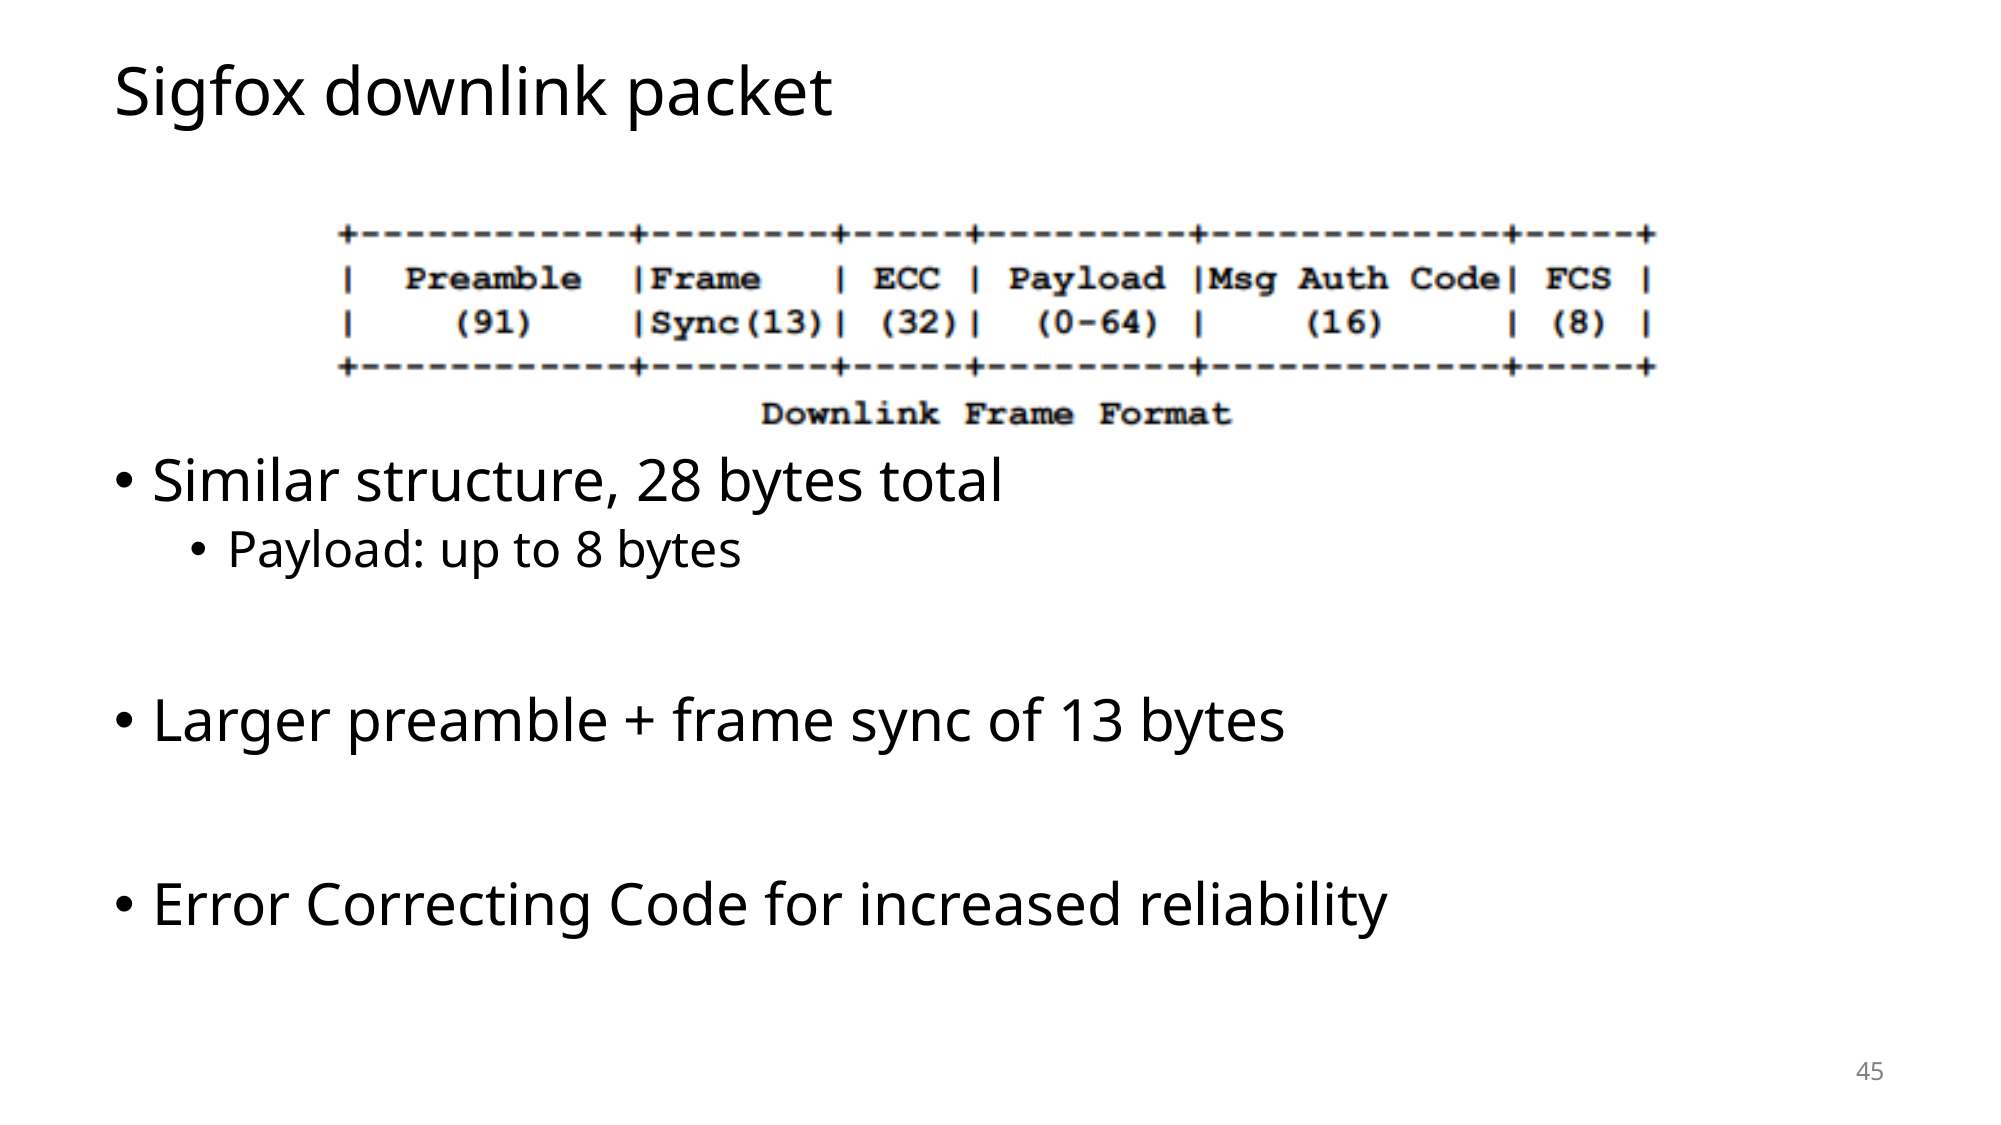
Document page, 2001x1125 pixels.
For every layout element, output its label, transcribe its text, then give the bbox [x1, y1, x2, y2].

title Sigfox downlink packet [99, 37, 1900, 150]
list Similar structure, 28 bytes total Payload: up to 8 bytes Larger preamble + frame sync of 13 bytes Error Correcting Code for increased reliability [99, 443, 1900, 1013]
slide_number 45 [1749, 1042, 1900, 1103]
picture [328, 209, 1671, 443]
